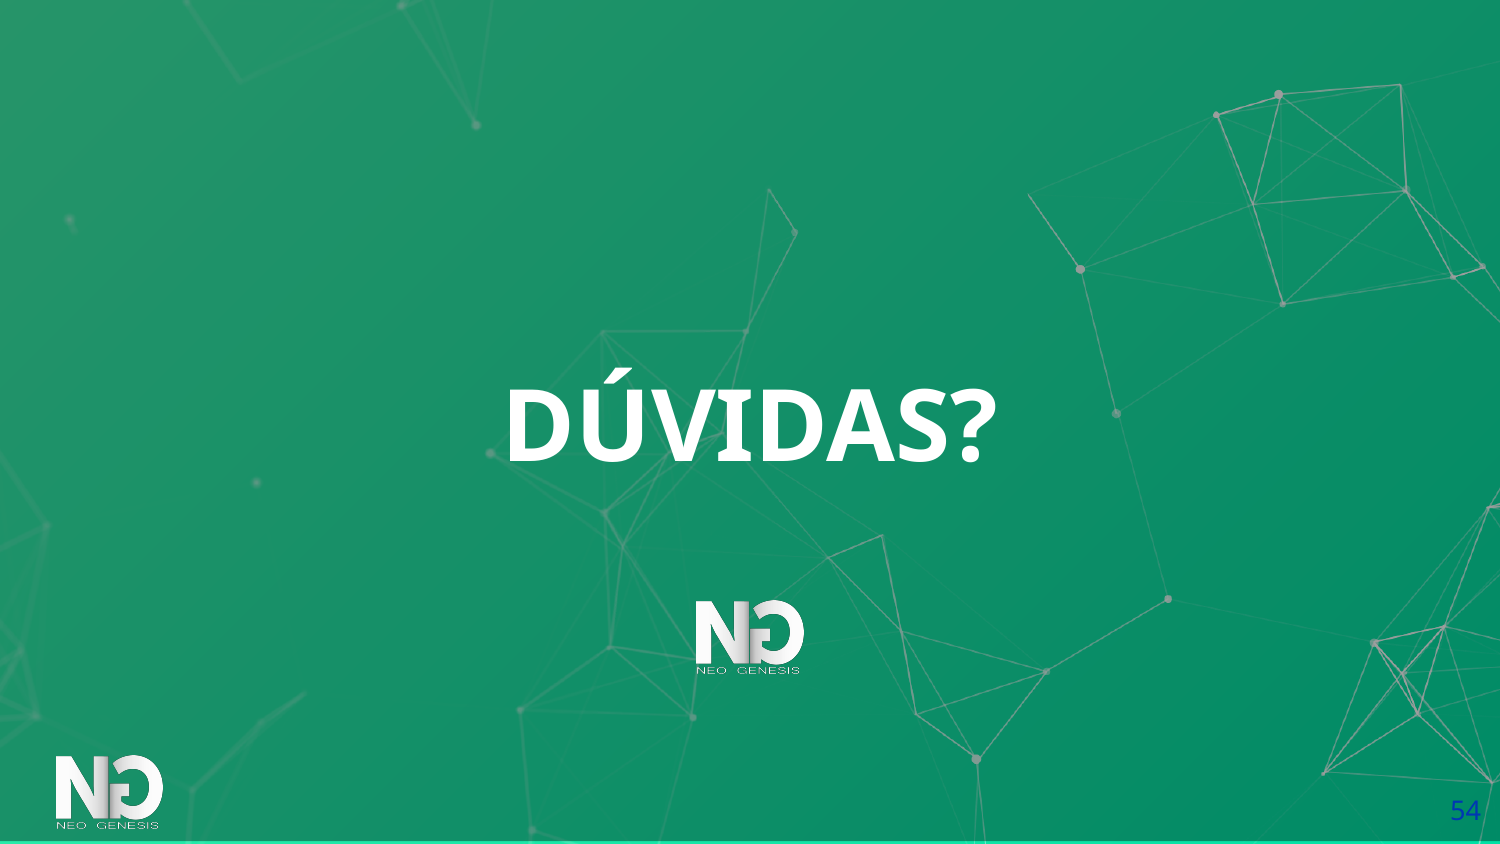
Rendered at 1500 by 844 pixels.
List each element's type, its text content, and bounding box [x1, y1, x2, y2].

slide_number ‹#› [1391, 779, 1482, 844]
title DÚVIDAS? [255, 351, 1245, 493]
picture [56, 755, 163, 830]
picture [696, 599, 804, 674]
text_box [0, 0, 1500, 842]
